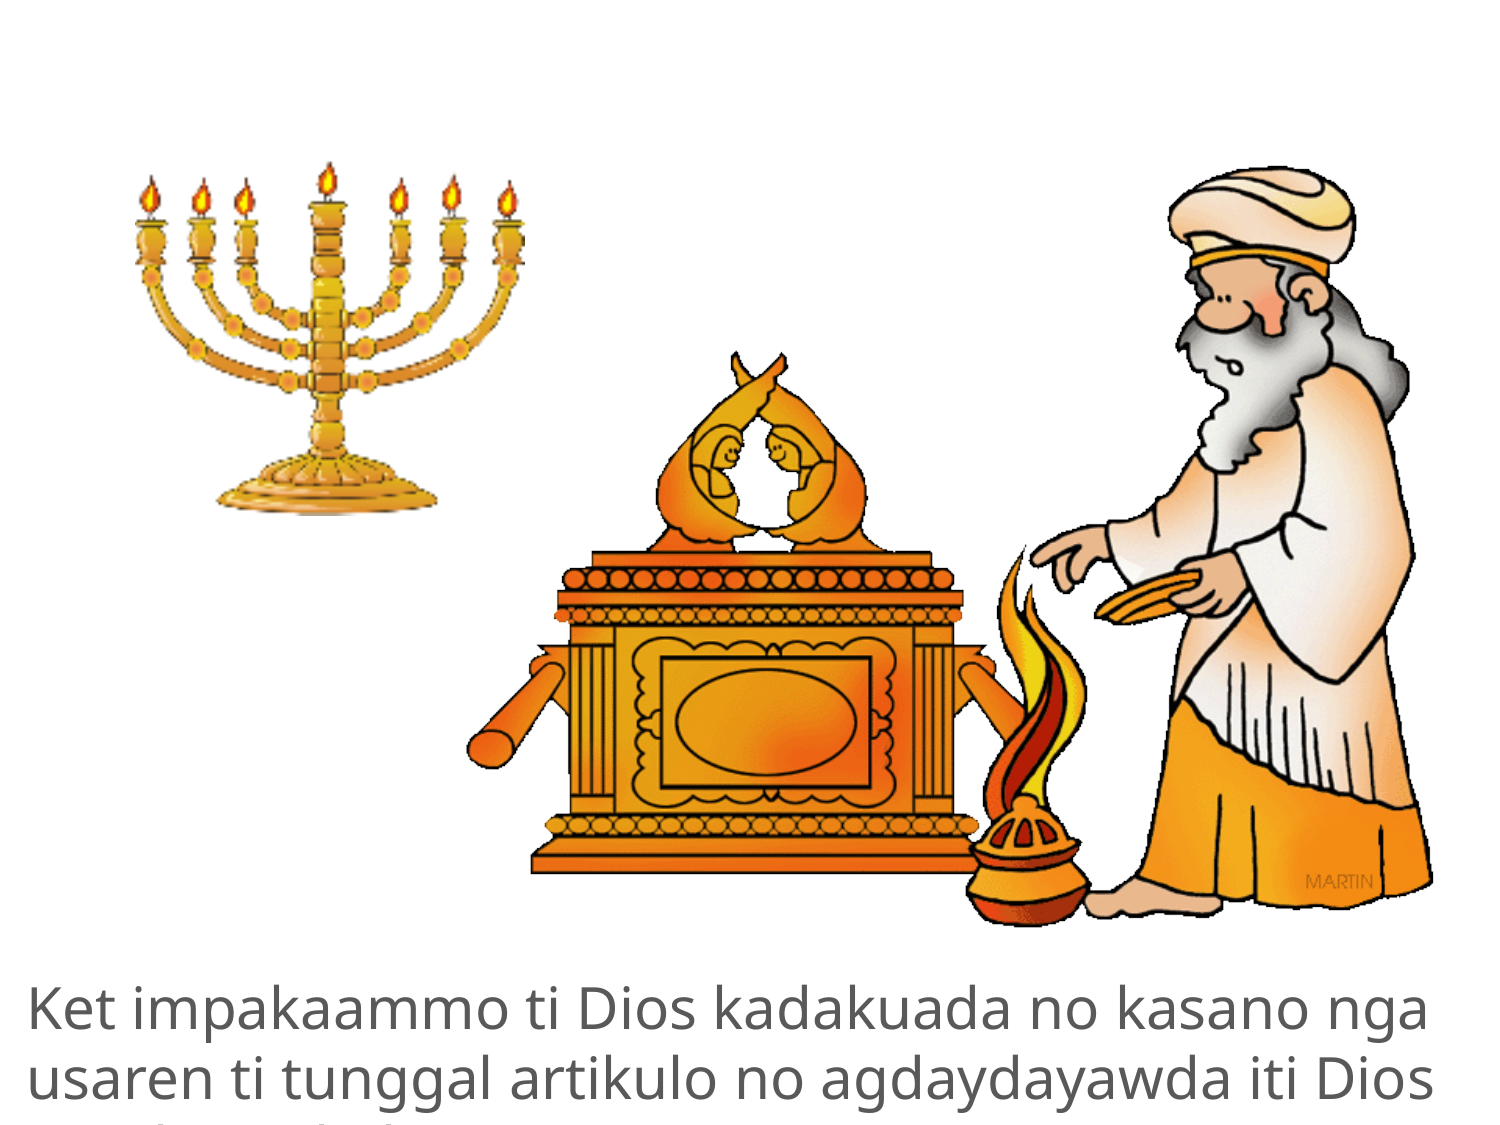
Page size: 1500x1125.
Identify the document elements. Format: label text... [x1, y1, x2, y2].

text_box Ket impakaammo ti Dios kadakuada no kasano nga usaren ti tunggal artikulo no agdaydayawda iti Dios iti Tabernakulo. [11, 964, 1498, 1125]
picture [135, 144, 1468, 967]
